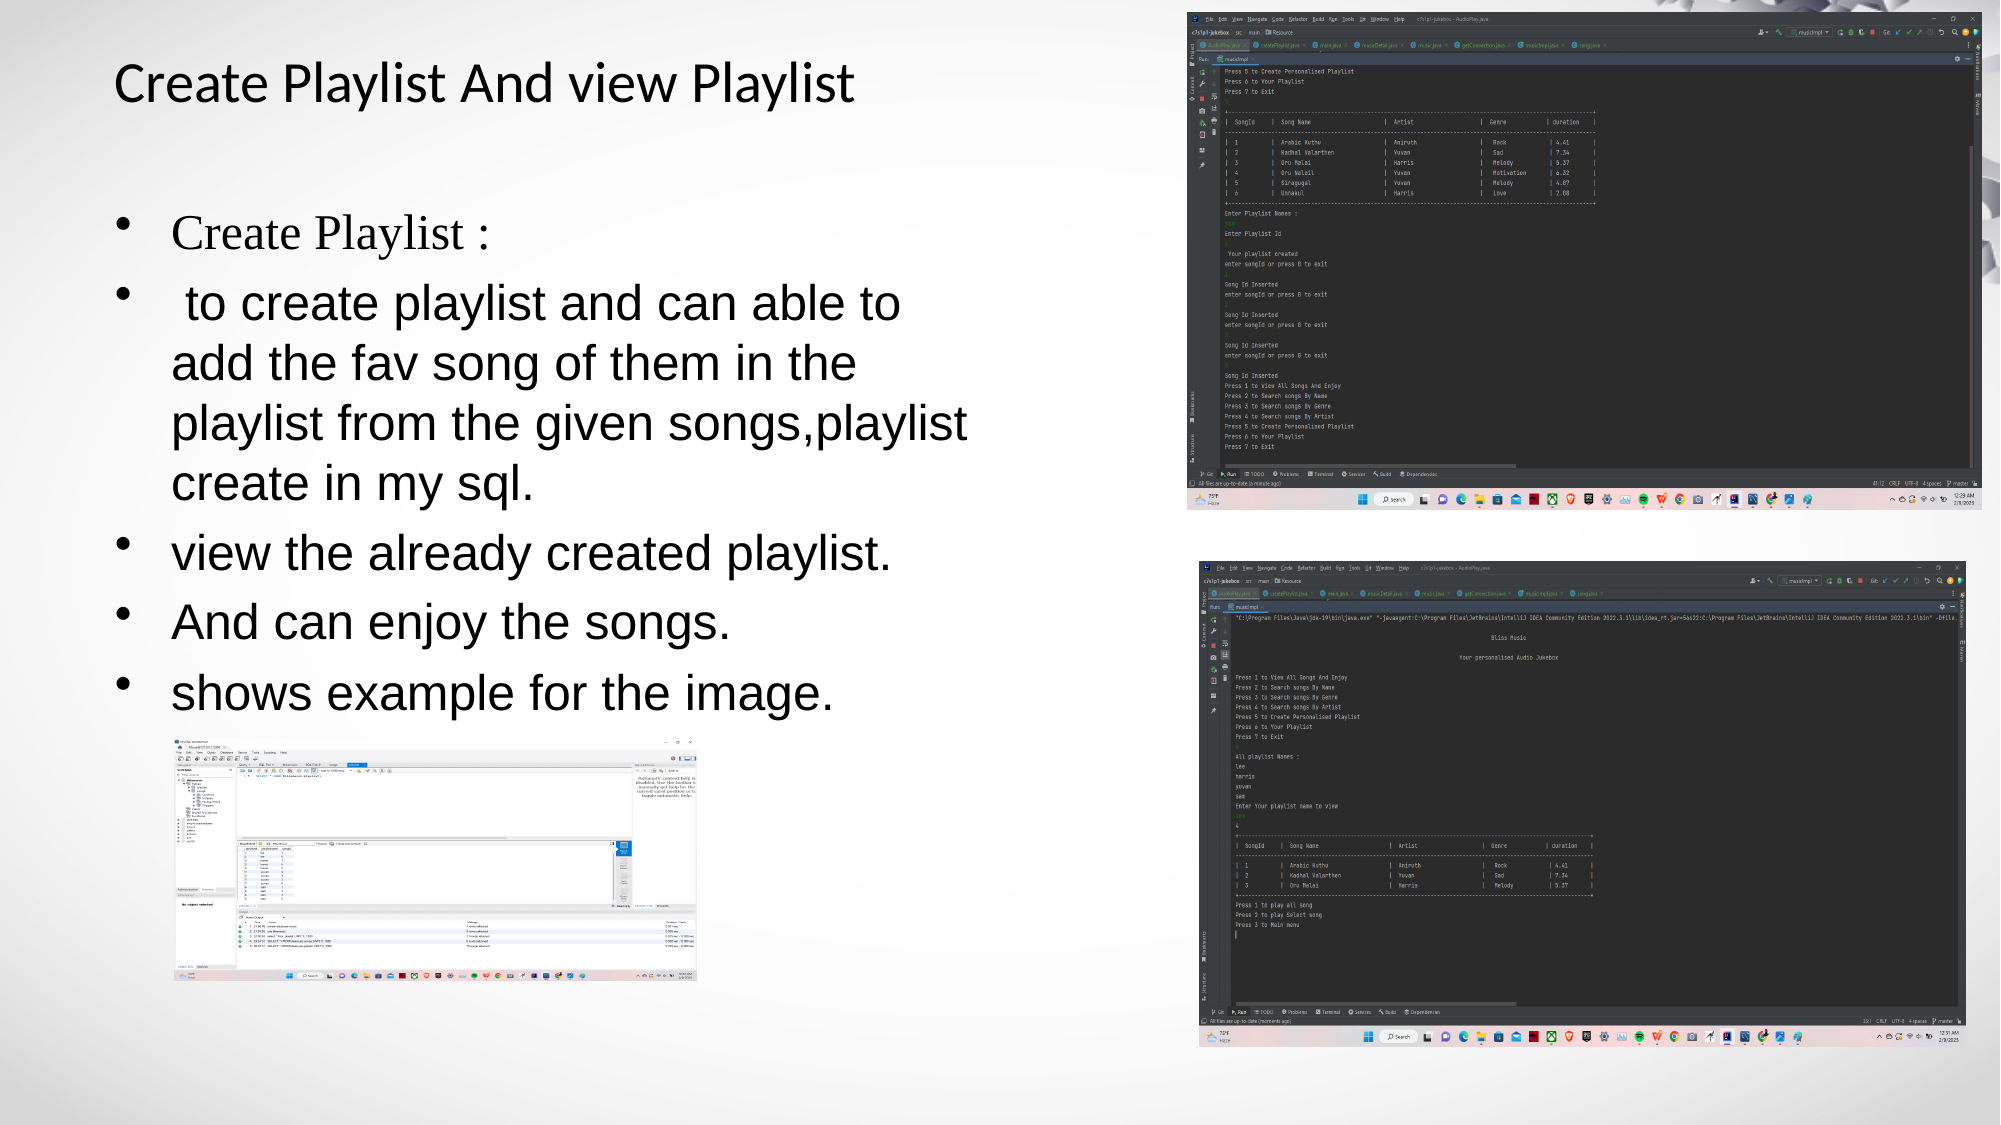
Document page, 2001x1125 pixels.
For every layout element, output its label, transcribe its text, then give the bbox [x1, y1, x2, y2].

list Create Playlist : to create playlist and can able to add the fav song of them in the playlist from the given songs,playlist create in my sql. view the already created playlist. And can enjoy the songs. shows example for the image. [99, 192, 984, 1006]
picture [0, 0, 2000, 1125]
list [1187, 12, 1982, 510]
title Create Playlist And view Playlist [99, 30, 1187, 127]
